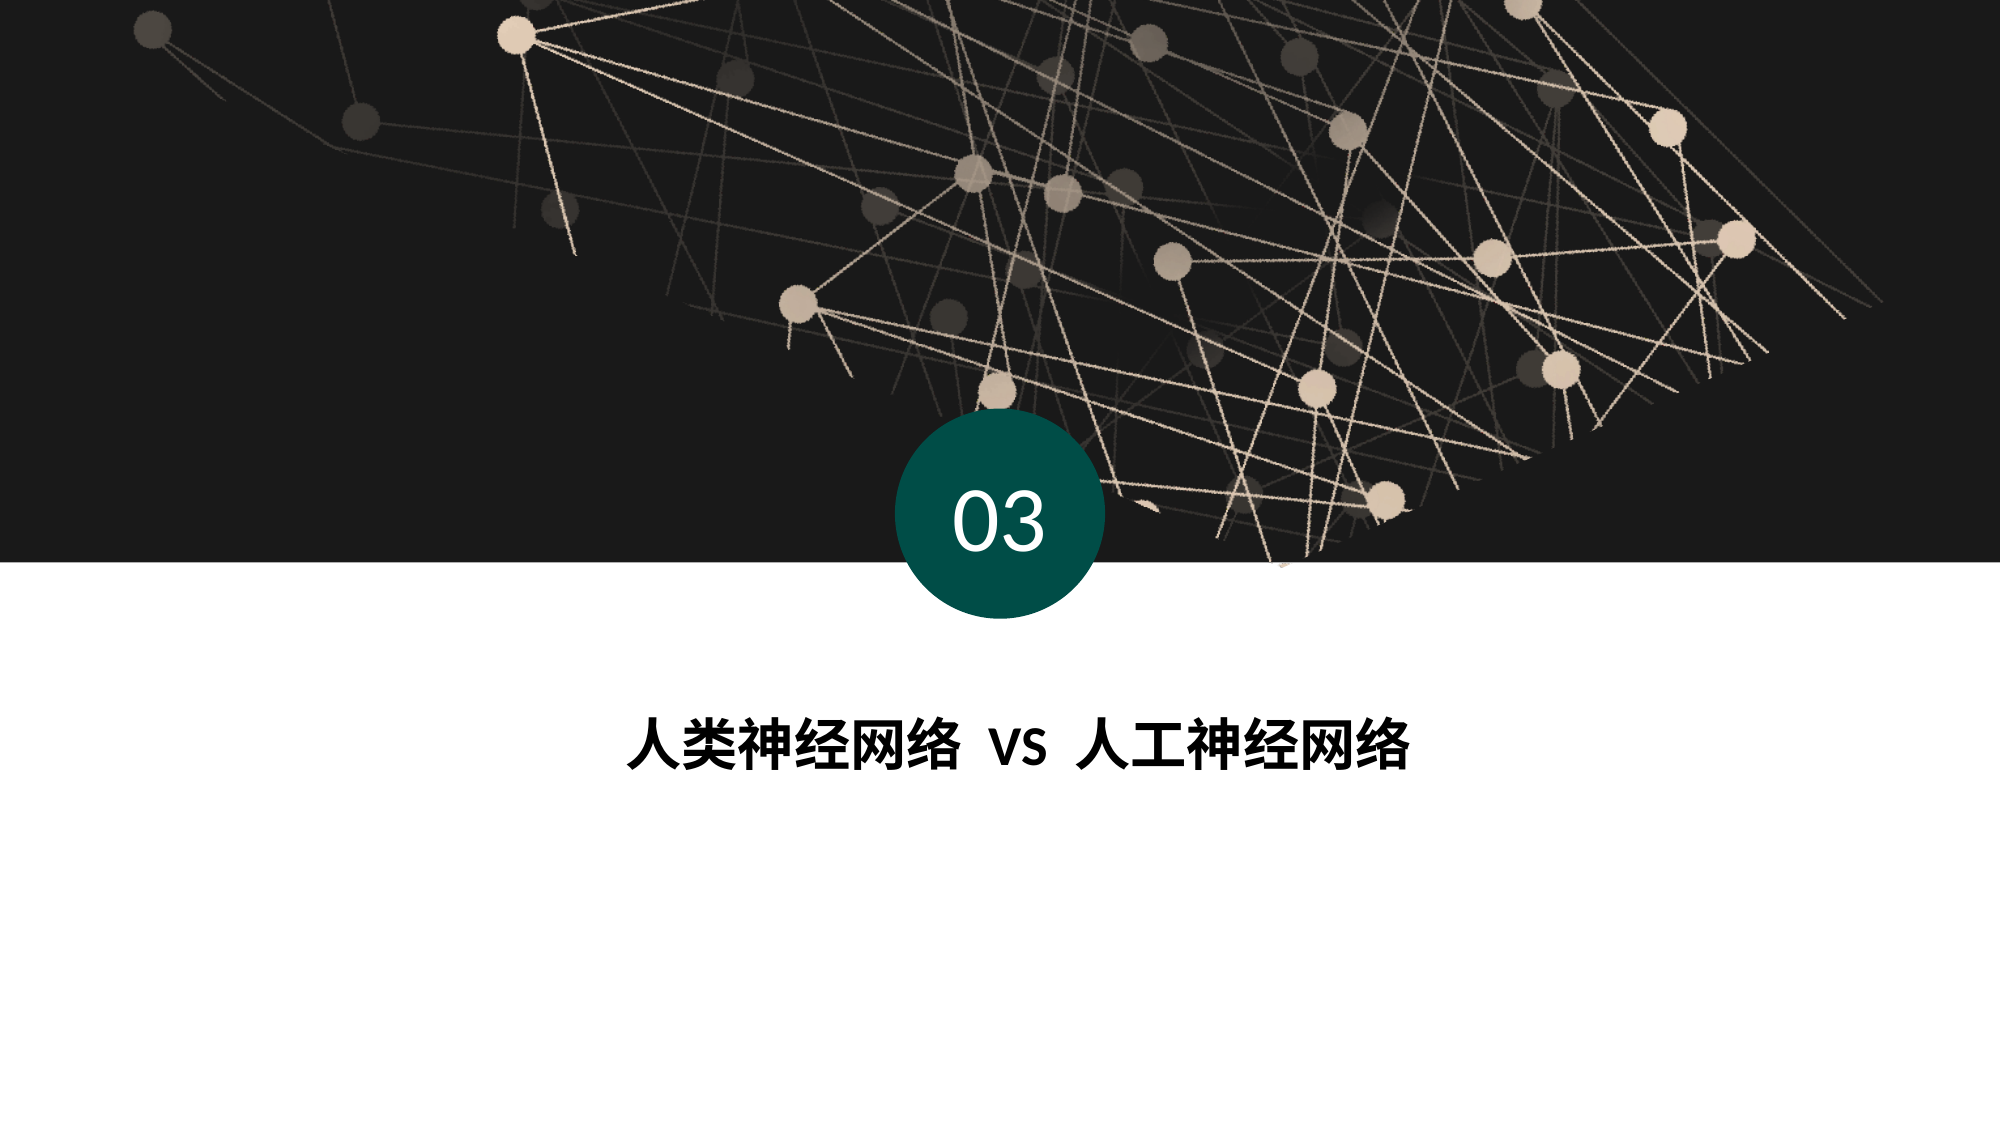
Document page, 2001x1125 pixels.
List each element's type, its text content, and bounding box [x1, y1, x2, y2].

text_box 03 [893, 407, 1107, 620]
text_box 人类神经网络 VS 人工神经网络 [610, 702, 1427, 785]
picture [112, 0, 2001, 578]
